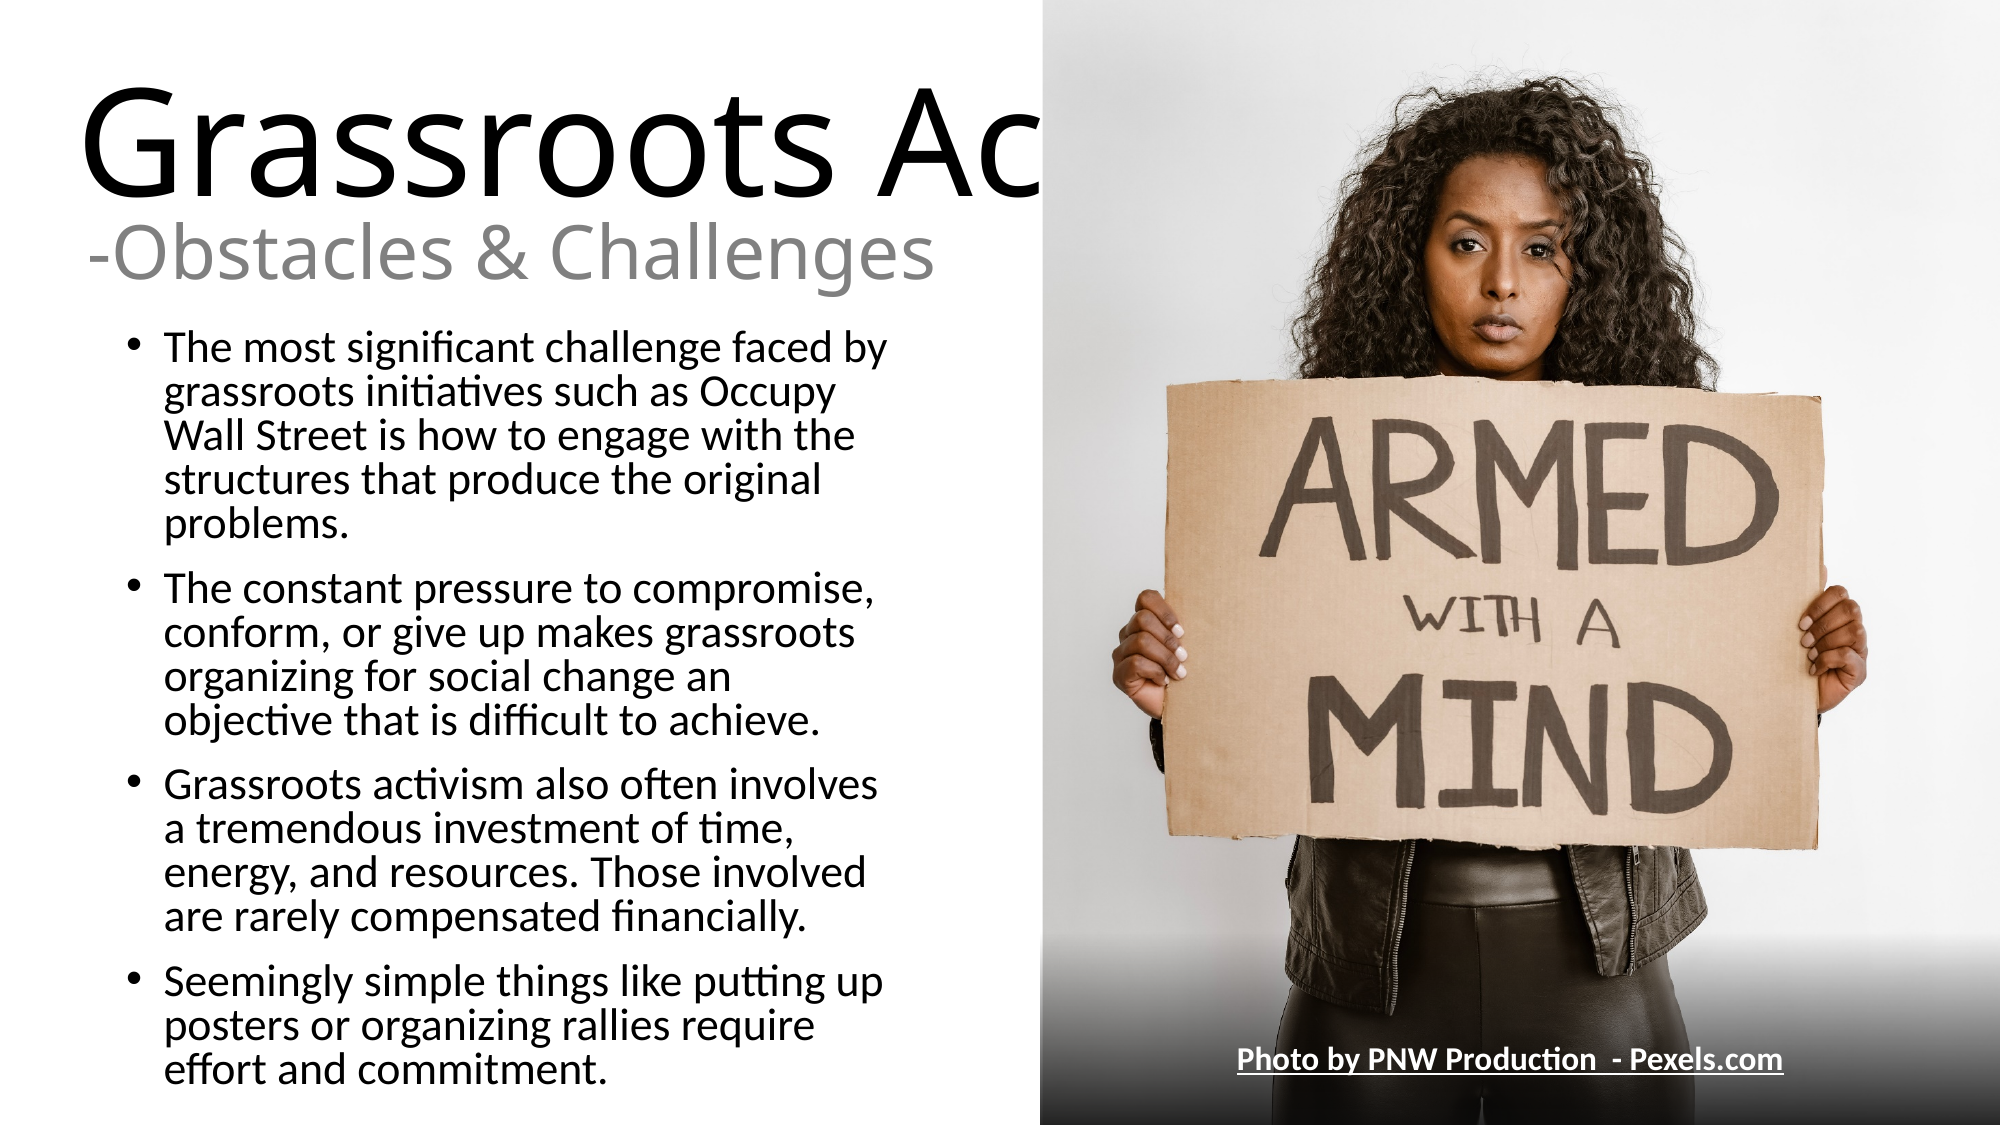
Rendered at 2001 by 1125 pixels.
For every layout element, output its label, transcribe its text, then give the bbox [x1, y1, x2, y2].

text_box -Obstacles & Challenges [72, 199, 1030, 311]
list The most significant challenge faced by grassroots initiatives such as Occupy Wall Street is how to engage with the structures that produce the original problems. The constant pressure to compromise, conform, or give up makes grassroots organizing for social change an objective that is difficult to achieve. Grassroots activism also often involves a tremendous investment of time, energy, and resources. Those involved are rarely compensated financially. Seemingly simple things like putting up posters or organizing rallies require effort and commitment. [110, 319, 905, 1124]
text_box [1040, 0, 2000, 1125]
title Grassroots Activism [61, 39, 1040, 256]
